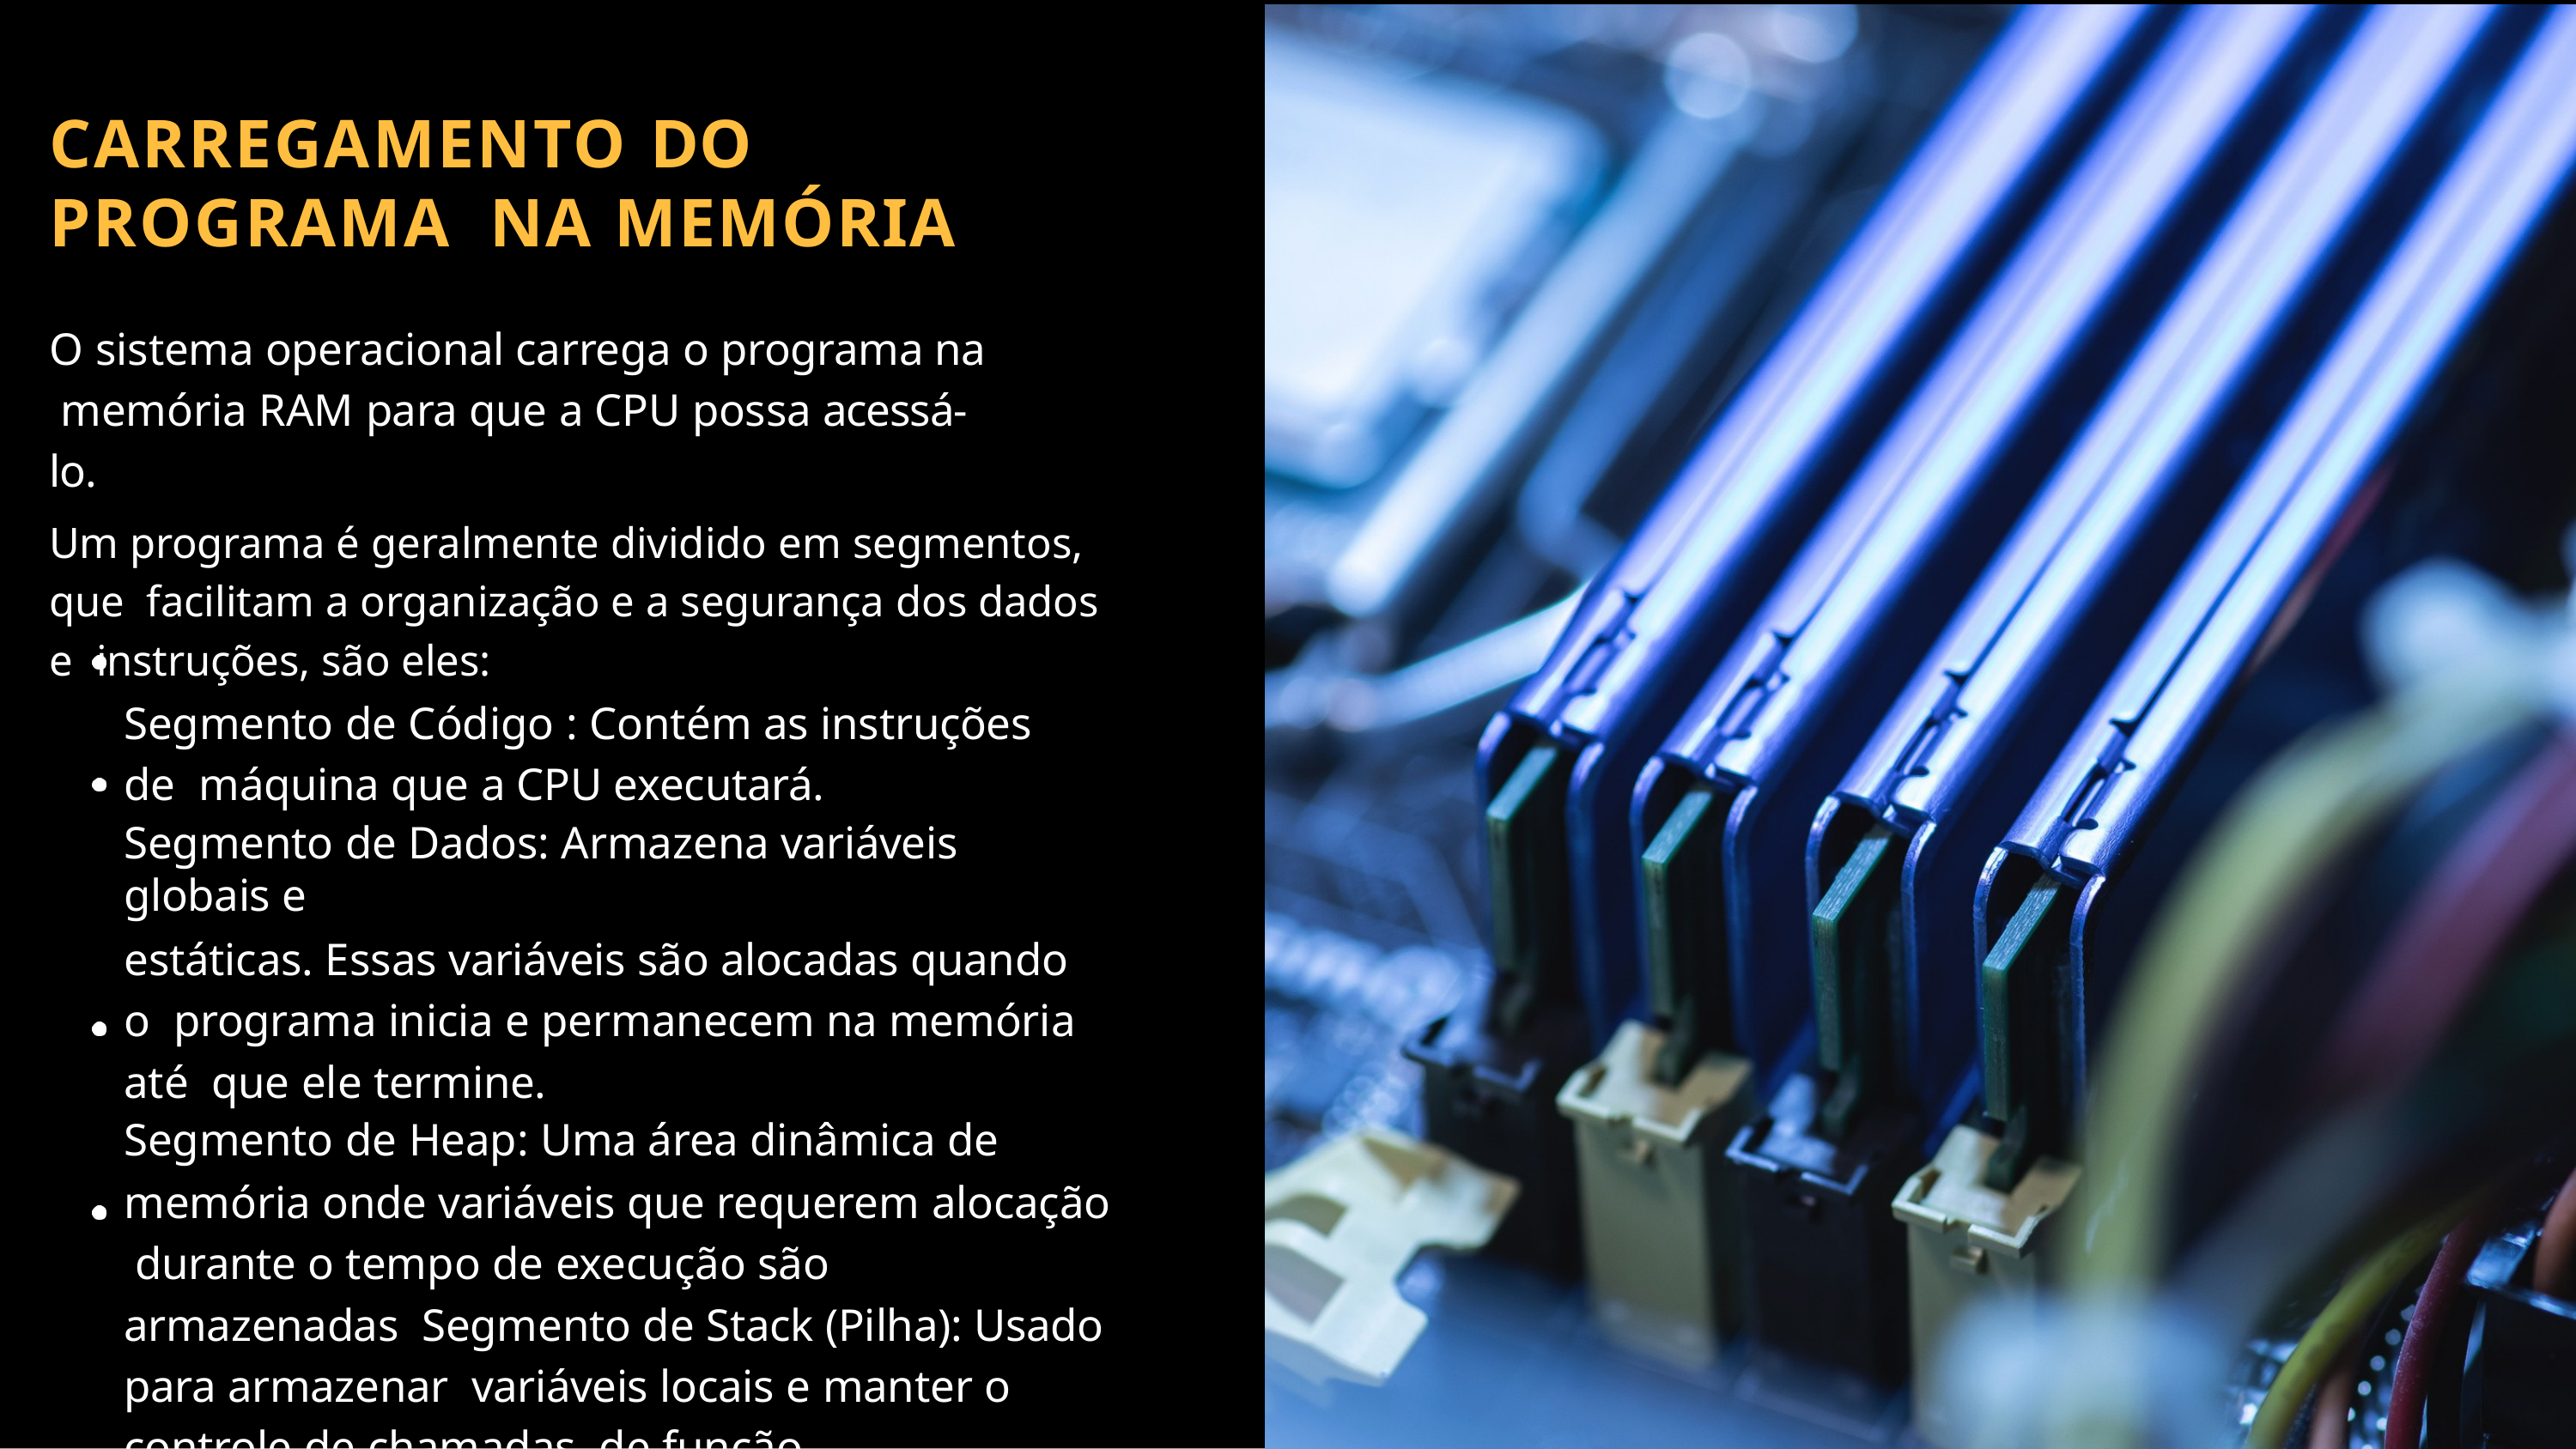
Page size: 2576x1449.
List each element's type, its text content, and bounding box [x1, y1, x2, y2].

picture [92, 1205, 106, 1220]
title CARREGAMENTO DO PROGRAMA NA MEMÓRIA [47, 97, 1111, 311]
picture [1265, 4, 2576, 1449]
picture [92, 1022, 106, 1036]
picture [92, 655, 106, 670]
text_box O sistema operacional carrega o programa na memória RAM para que a CPU possa acessá-lo. Um programa é geralmente dividido em segmentos, que facilitam a organização e a segurança dos dados e instruções, são eles: Segmento de Código : Contém as instruções de máquina que a CPU executará. Segmento de Dados: Armazena variáveis globais e estáticas. Essas variáveis são alocadas quando o programa inicia e permanecem na memória até que ele termine. Segmento de Heap: Uma área dinâmica de memória onde variáveis que requerem alocação durante o tempo de execução são armazenadas Segmento de Stack (Pilha): Usado para armazenar variáveis locais e manter o controle de chamadas de função. [47, 311, 1117, 1449]
picture [92, 777, 106, 791]
